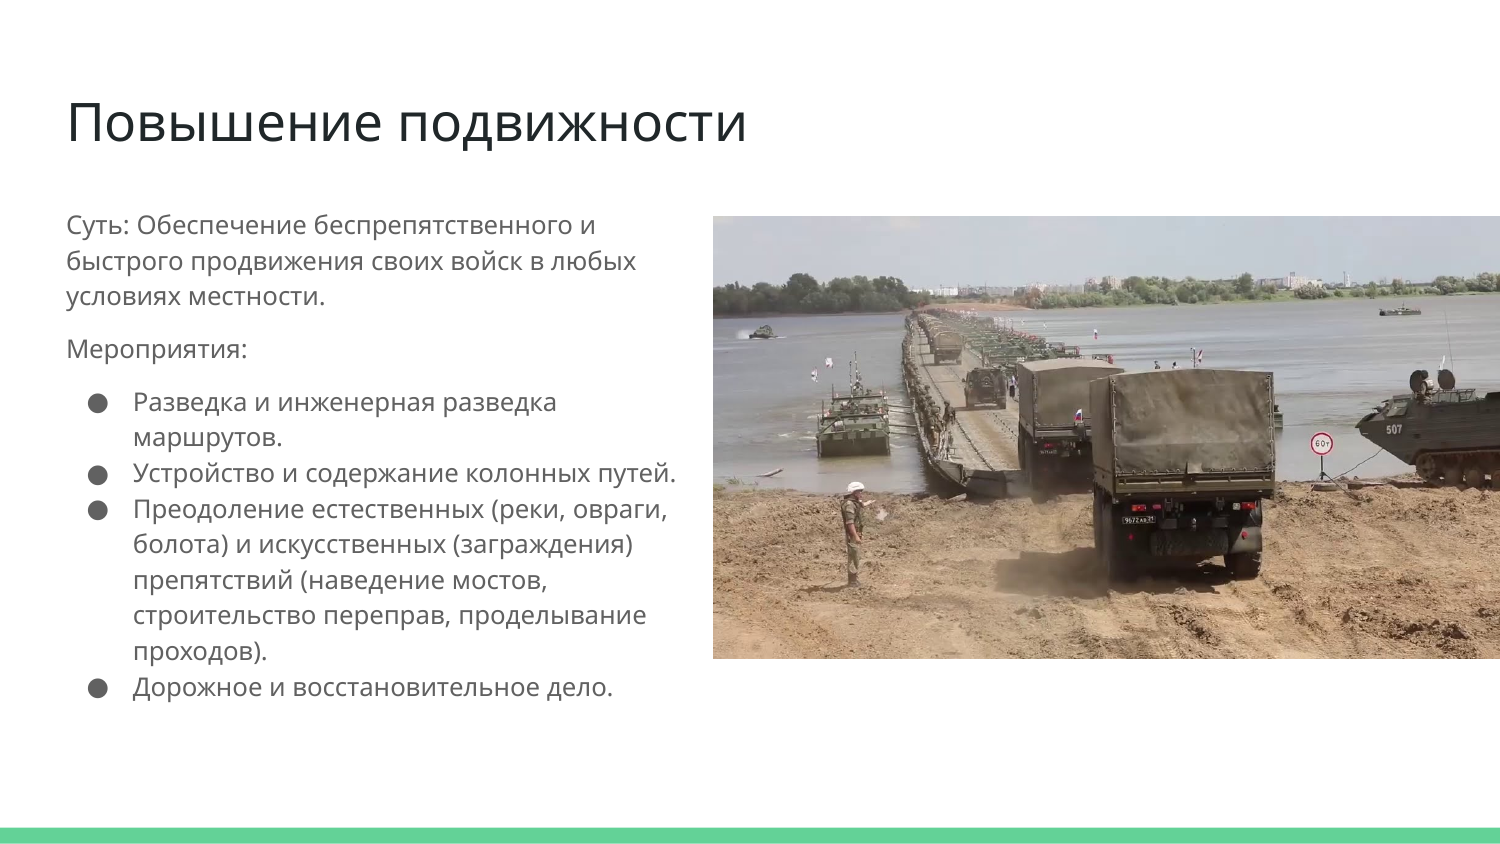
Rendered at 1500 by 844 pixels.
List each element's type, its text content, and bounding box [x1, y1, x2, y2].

list Суть: Обеспечение беспрепятственного и быстрого продвижения своих войск в любых условиях местности. Мероприятия: Разведка и инженерная разведка маршрутов. Устройство и содержание колонных путей. Преодоление естественных (реки, овраги, болота) и искусственных (заграждения) препятствий (наведение мостов, строительство переправ, проделывание проходов). Дорожное и восстановительное дело. [51, 189, 703, 750]
title Повышение подвижности [51, 72, 1449, 167]
picture [713, 216, 1500, 660]
